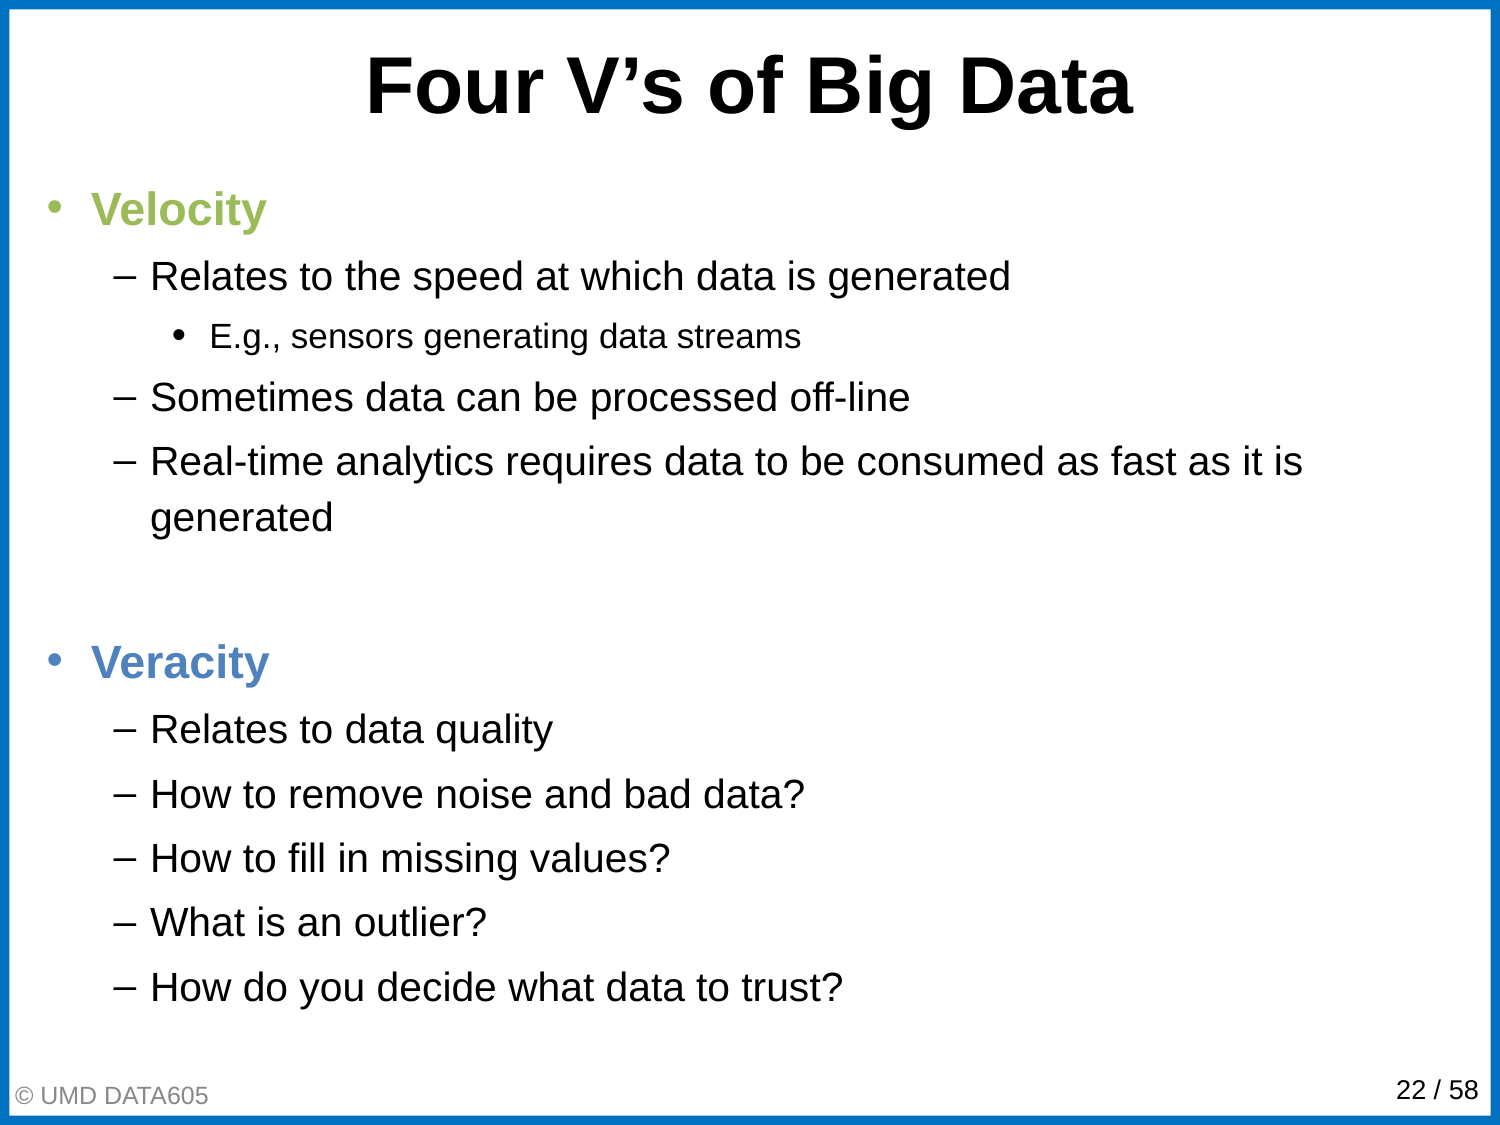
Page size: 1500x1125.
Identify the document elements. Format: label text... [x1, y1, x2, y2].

footer © UMD DATA605 [0, 1065, 550, 1125]
title Four V’s of Big Data [24, 24, 1475, 138]
list Velocity Relates to the speed at which data is generated E.g., sensors generating data streams Sometimes data can be processed off-line Real-time analytics requires data to be consumed as fast as it is generated Veracity Relates to data quality How to remove noise and bad data? How to fill in missing values? What is an outlier? How do you decide what data to trust? [24, 162, 1475, 1025]
slide_number ‹#› / 58 [1344, 1065, 1494, 1125]
